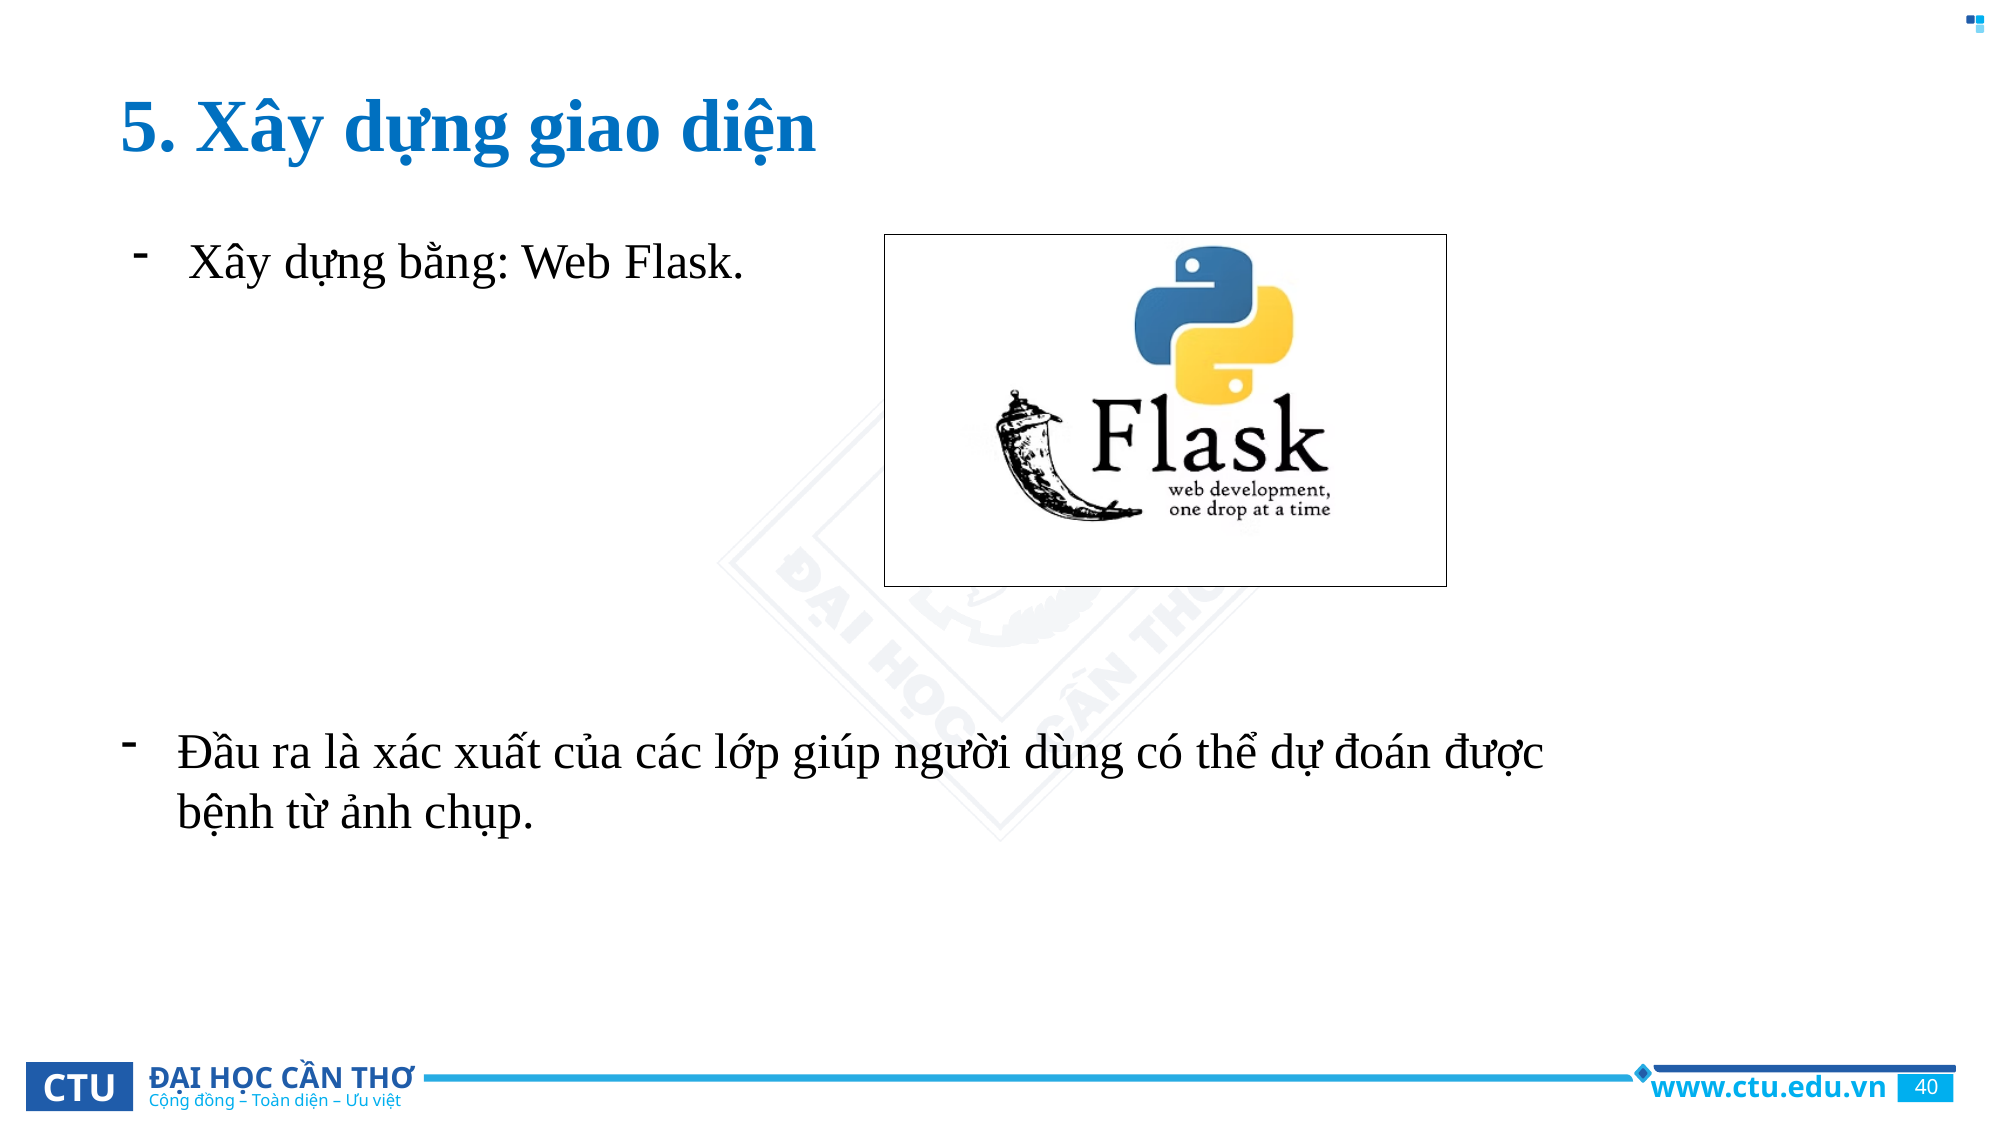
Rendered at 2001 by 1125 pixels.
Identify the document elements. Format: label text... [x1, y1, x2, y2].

subtitle Xây dựng bằng: Web Flask. [117, 220, 826, 323]
picture [884, 234, 1447, 587]
text_box Đầu ra là xác xuất của các lớp giúp người dùng có thể dự đoán được bệnh từ ảnh chụp. [105, 710, 1565, 920]
title 5. Xây dựng giao diện [105, 74, 876, 175]
